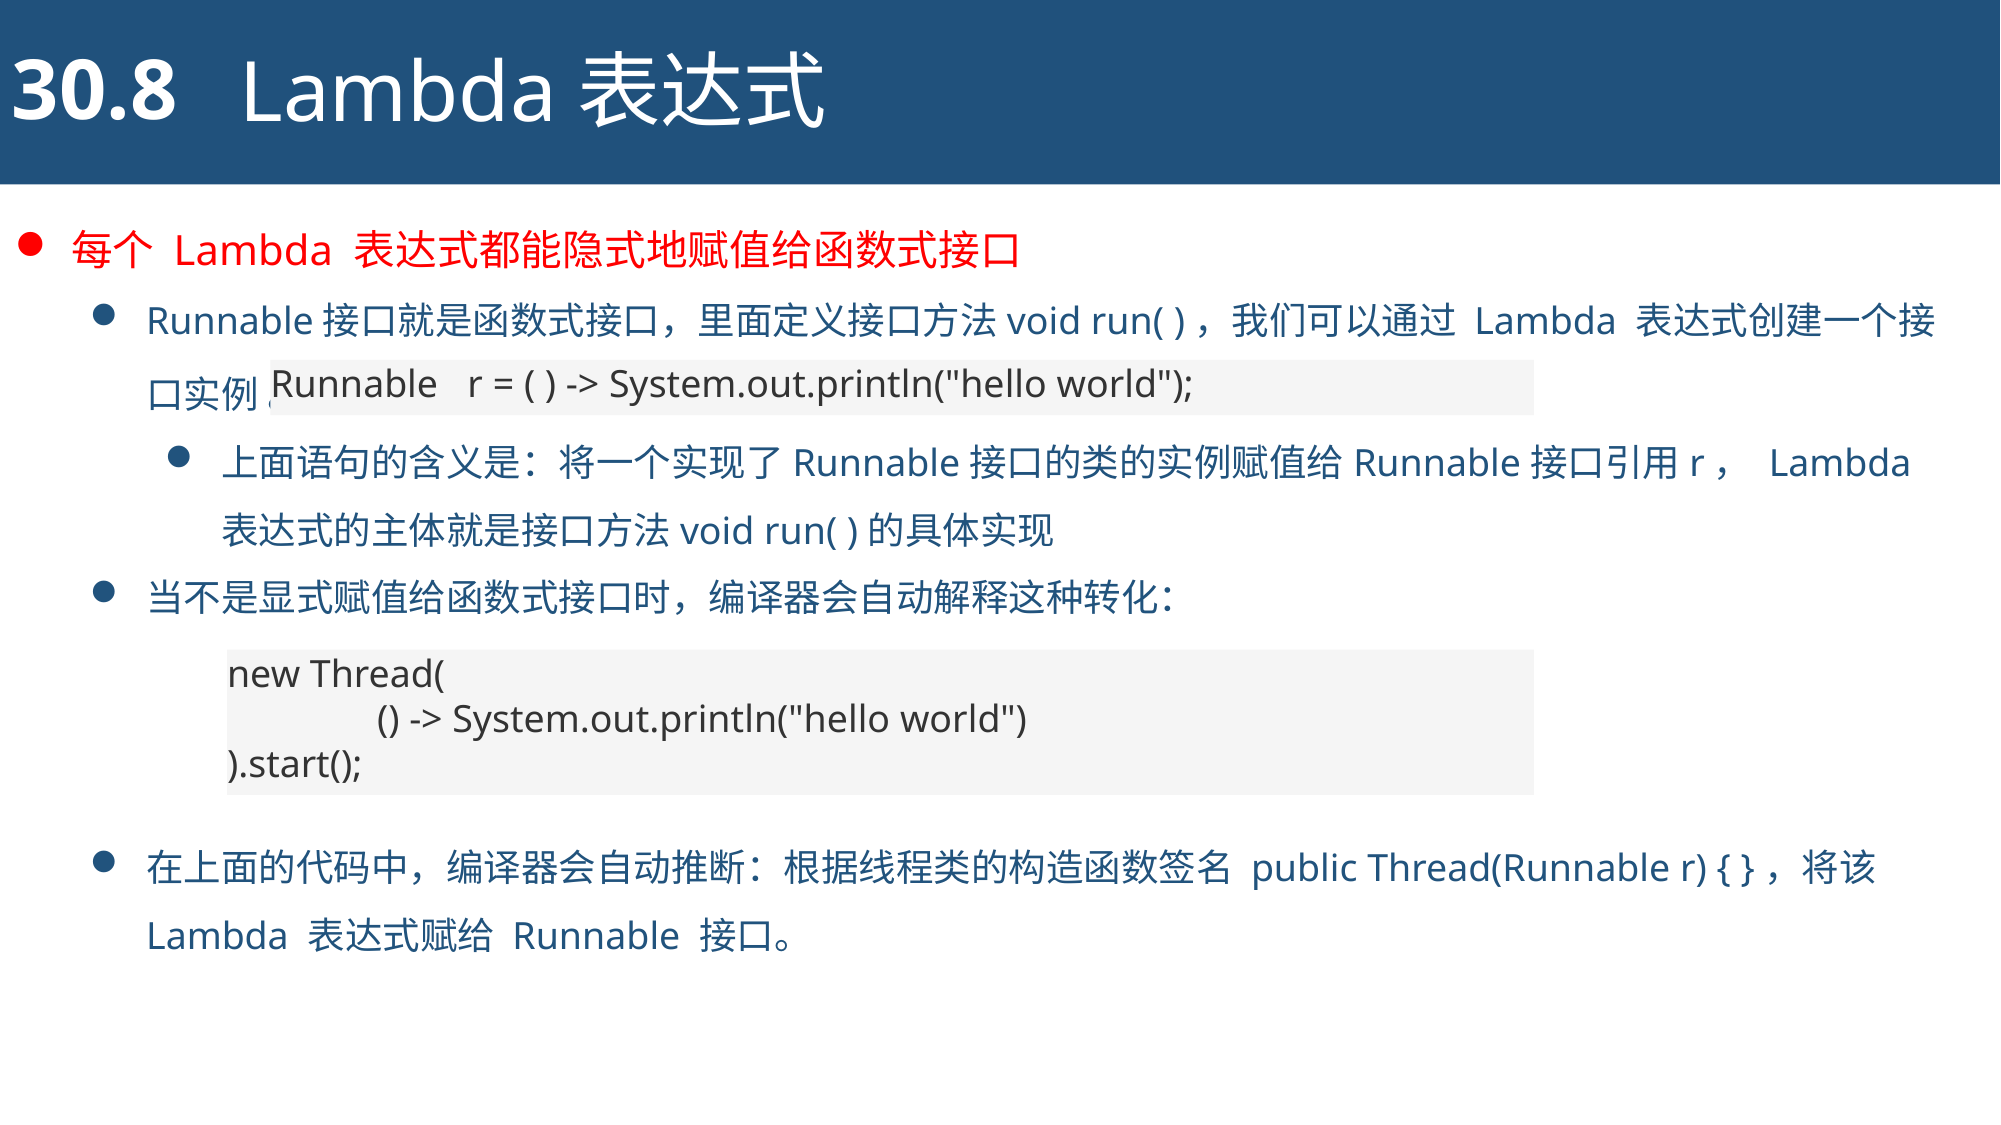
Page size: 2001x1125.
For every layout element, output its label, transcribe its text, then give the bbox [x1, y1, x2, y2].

text_box 每个 Lambda 表达式都能隐式地赋值给函数式接口 Runnable接口就是函数式接口，里面定义接口方法void run( )，我们可以通过 Lambda 表达式创建一个接口实例 。 上面语句的含义是：将一个实现了Runnable接口的类的实例赋值给Runnable接口引用r， Lambda 表达式的主体就是接口方法void run( )的具体实现 当不是显式赋值给函数式接口时，编译器会自动解释这种转化： 在上面的代码中，编译器会自动推断：根据线程类的构造函数签名 public Thread(Runnable r) { }，将该 Lambda 表达式赋给 Runnable 接口。 [0, 191, 1971, 965]
text_box new Thread( () -> System.out.println("hello world") ).start(); [227, 649, 1534, 795]
text_box Runnable r = ( ) -> System.out.println("hello world"); [270, 359, 1534, 416]
text_box 30.8 [0, 40, 197, 191]
list Lambda表达式 [224, 41, 1438, 124]
